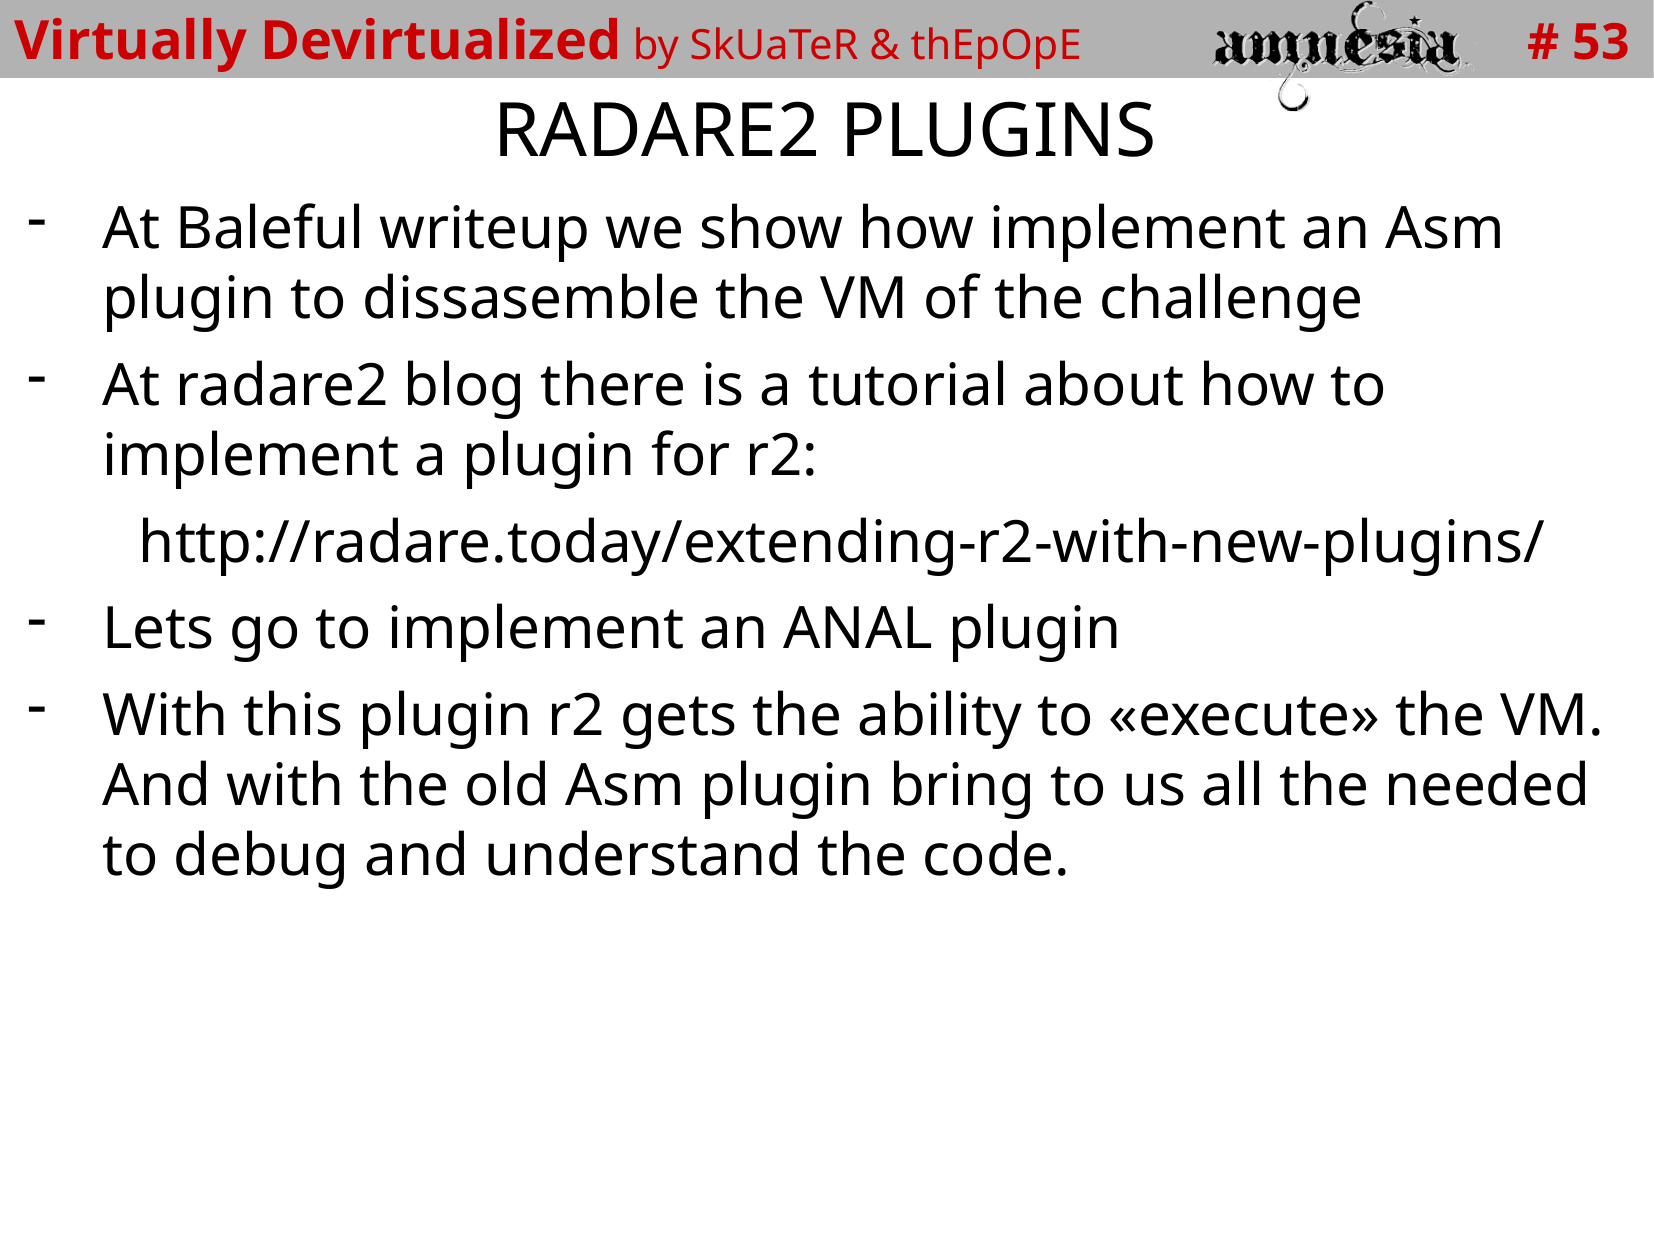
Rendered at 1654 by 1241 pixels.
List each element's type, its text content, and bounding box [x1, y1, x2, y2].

text_box Virtually Devirtualized by SkUaTeR & thEpOpE [0, 0, 1211, 80]
text_box # 53 [1474, 1, 1645, 84]
picture [1211, 0, 1474, 111]
text_box At Baleful writeup we show how implement an Asm plugin to dissasemble the VM of the challenge At radare2 blog there is a tutorial about how to implement a plugin for r2: http://radare.today/extending-r2-with-new-plugins/ Lets go to implement an ANAL plugin With this plugin r2 gets the ability to «execute» the VM. And with the old Asm plugin bring to us all the needed to debug and understand the code. [11, 182, 1642, 1069]
text_box RADARE2 PLUGINS [3, 64, 1648, 188]
text_box [1474, 0, 1654, 78]
